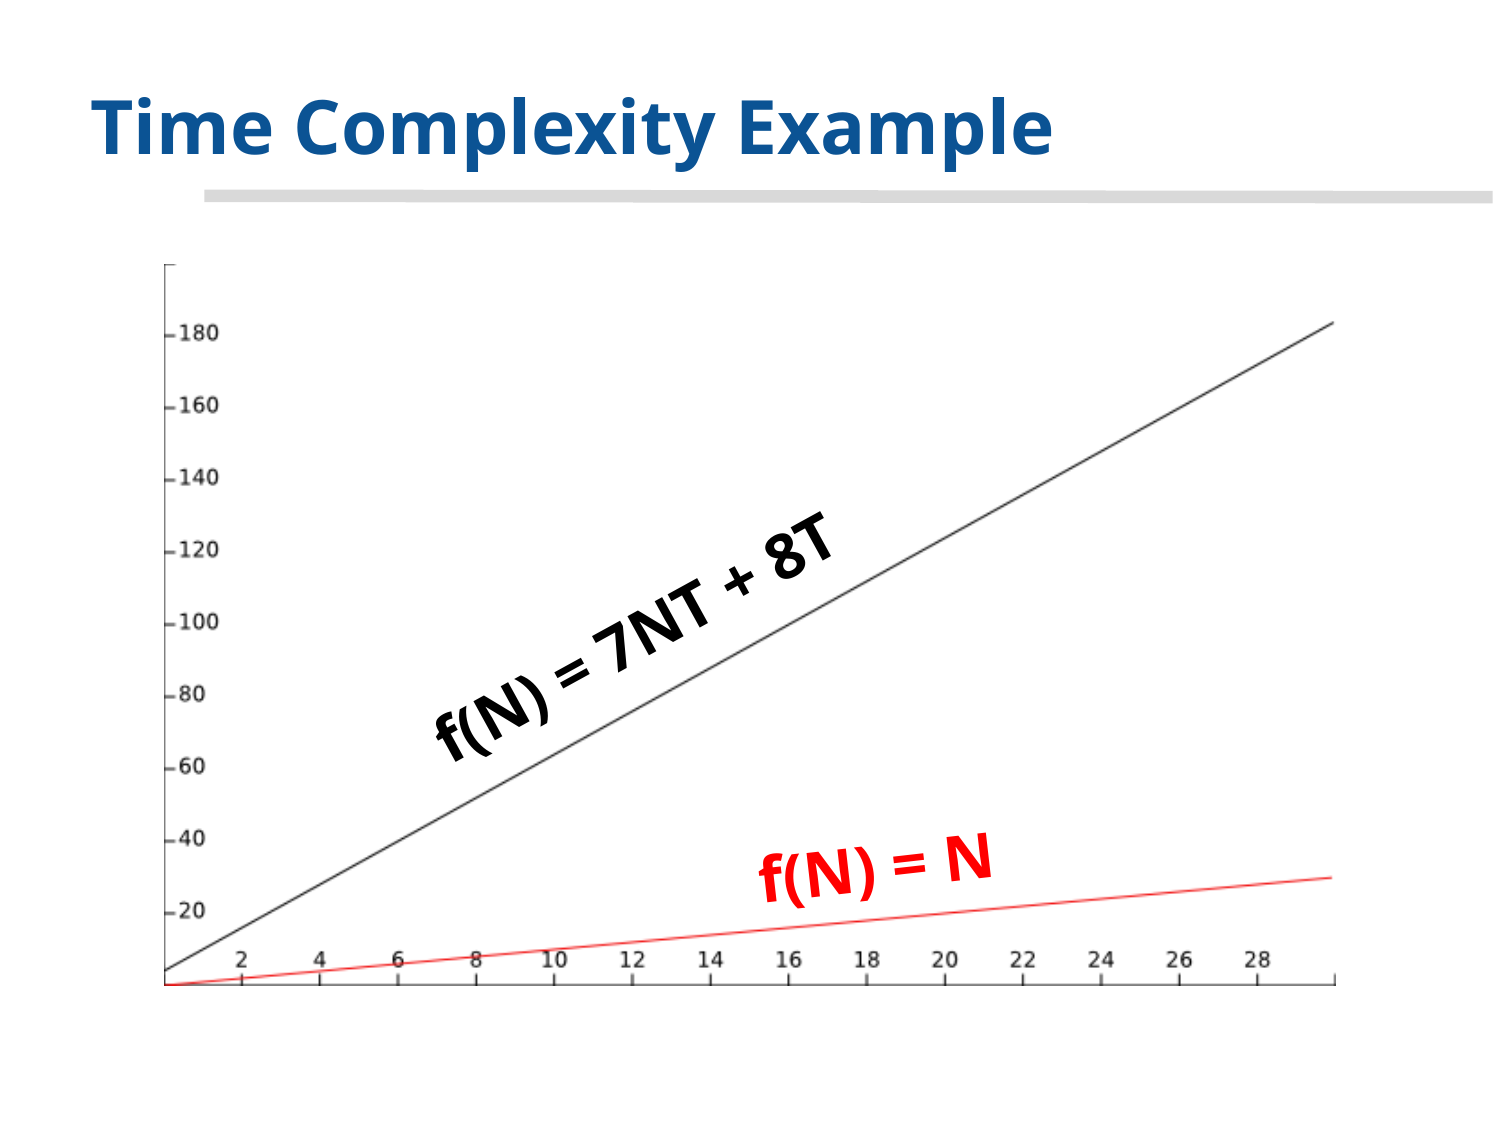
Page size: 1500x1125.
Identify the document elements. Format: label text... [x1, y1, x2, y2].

title Time Complexity Example [75, 45, 1425, 185]
picture [164, 264, 1336, 986]
